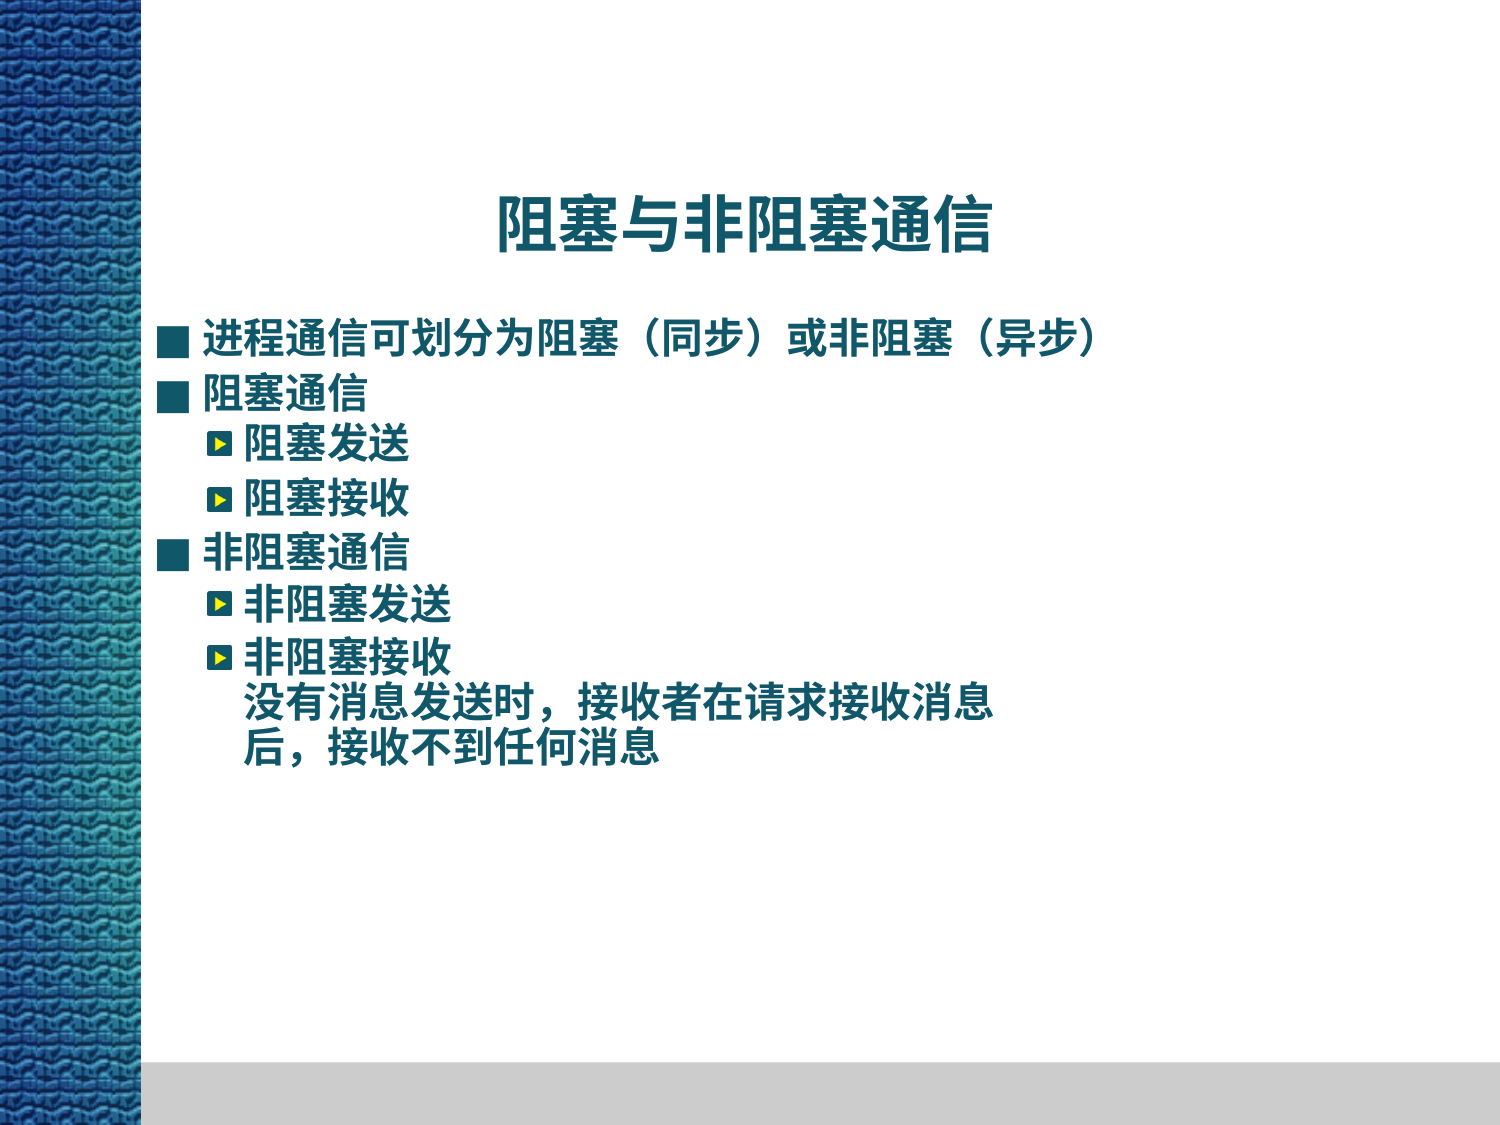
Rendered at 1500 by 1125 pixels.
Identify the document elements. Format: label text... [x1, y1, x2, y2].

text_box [206, 415, 1235, 469]
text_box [206, 629, 1093, 774]
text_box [138, 358, 387, 425]
text_box 阻塞与非阻塞通信 [70, 177, 1421, 262]
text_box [206, 469, 1400, 569]
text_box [138, 517, 551, 584]
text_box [138, 304, 1259, 371]
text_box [206, 575, 1318, 667]
picture [0, 0, 141, 1125]
